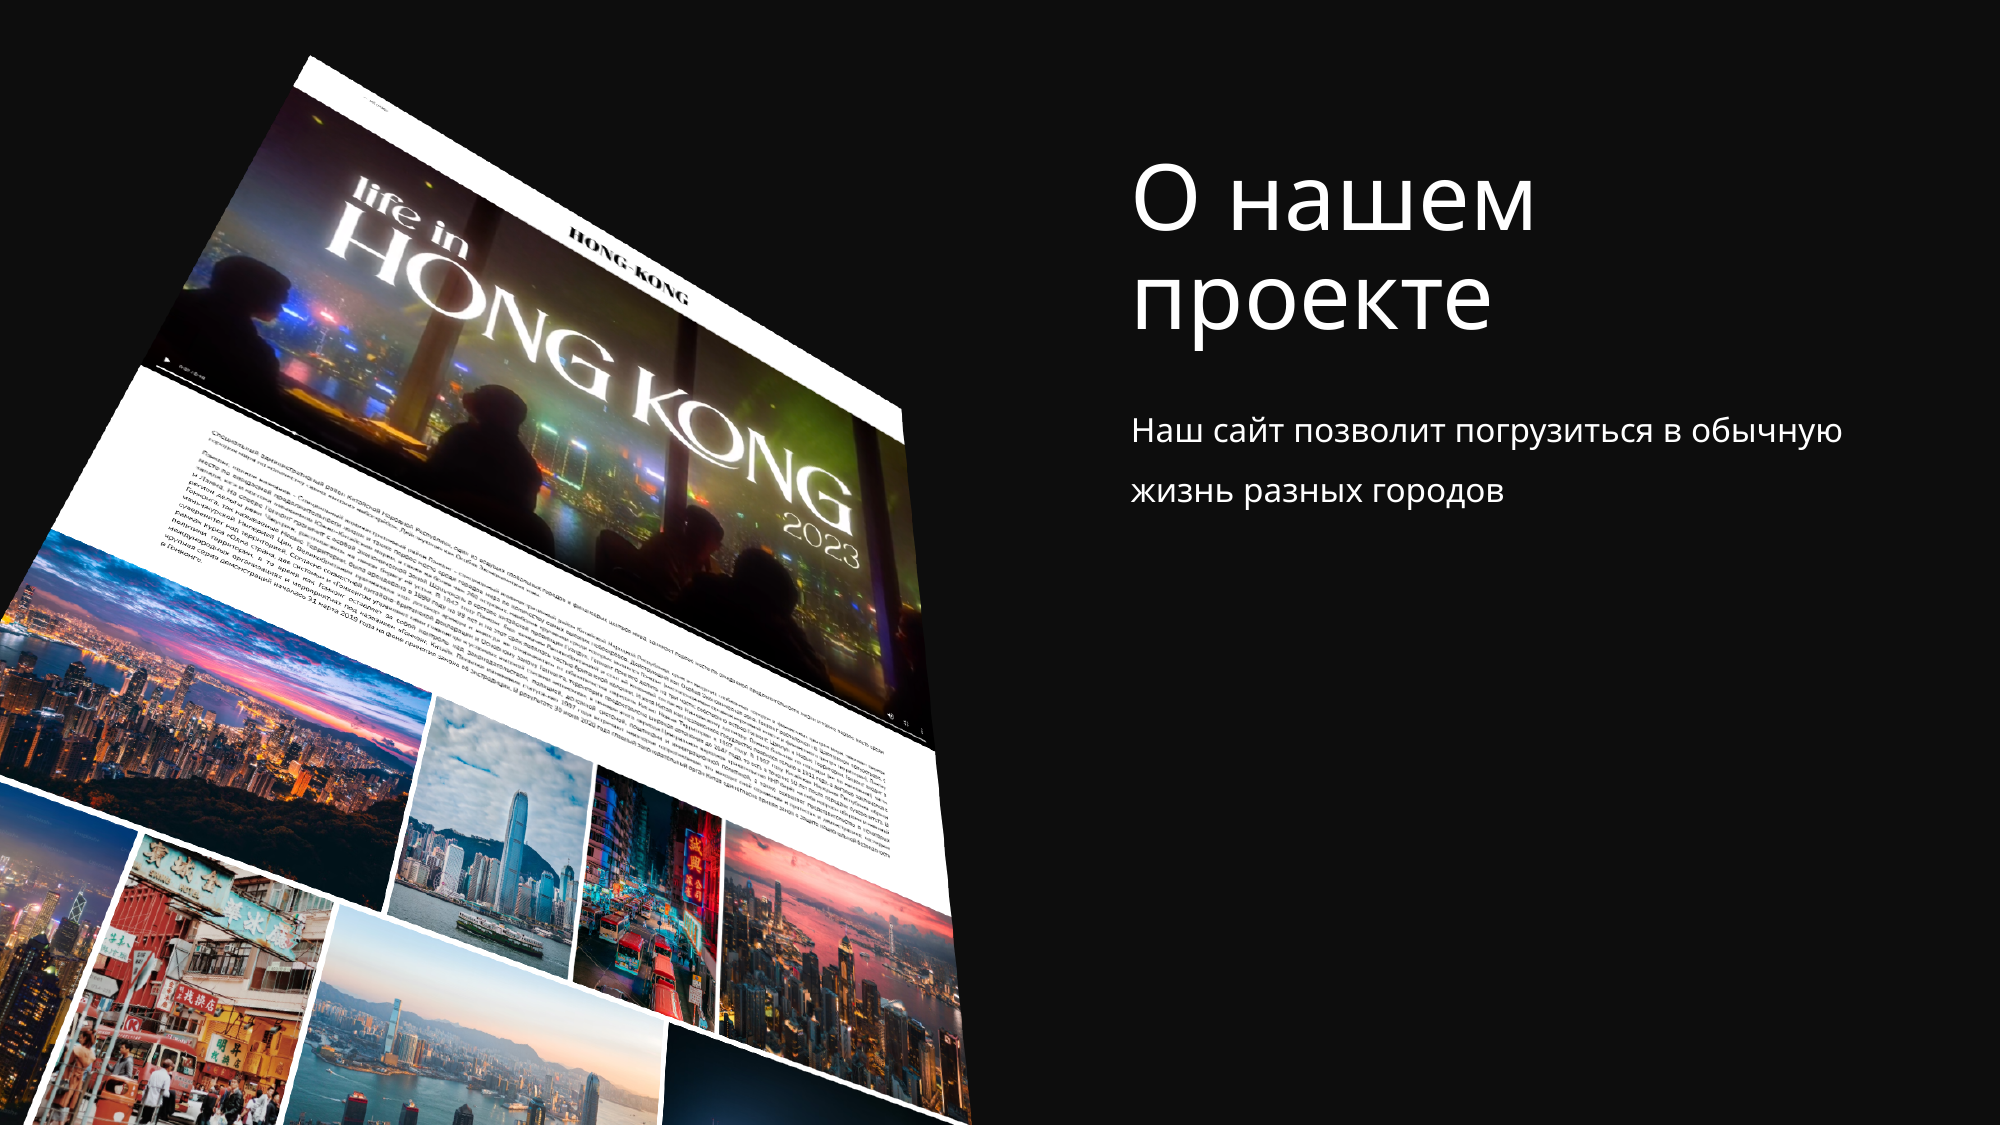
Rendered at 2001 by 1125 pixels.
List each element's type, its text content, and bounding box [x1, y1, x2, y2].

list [0, 0, 1187, 1125]
title О нашем проекте [1187, 119, 1872, 381]
list Наш сайт позволит погрузиться в обычную жизнь разных городов [1187, 381, 1934, 1007]
